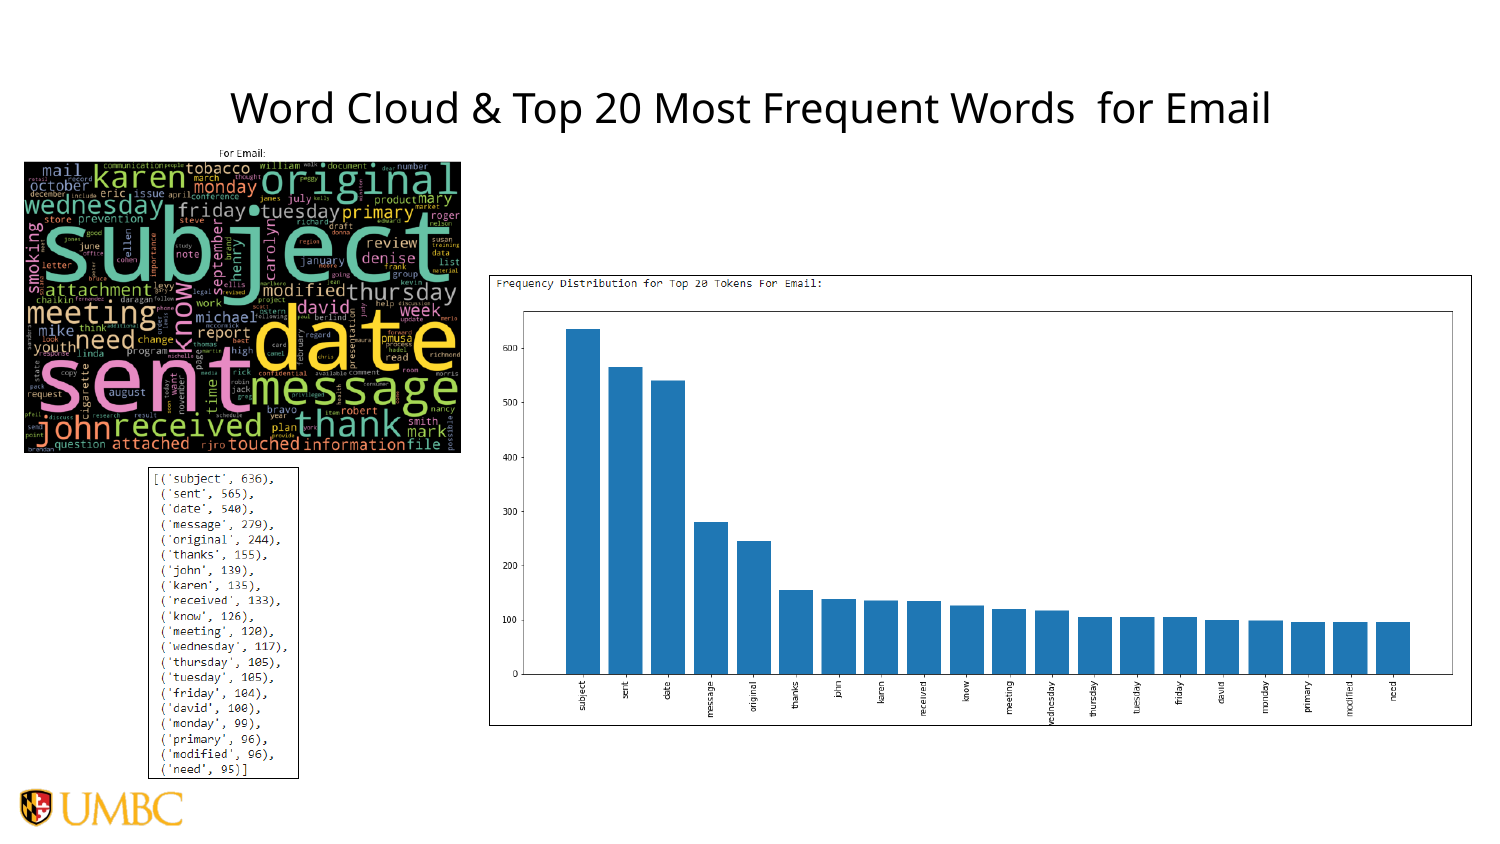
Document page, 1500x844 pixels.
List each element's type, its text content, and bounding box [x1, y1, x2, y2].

picture [17, 143, 466, 458]
text_box Word Cloud & Top 20 Most Frequent Words for Email [117, 67, 1385, 147]
picture [488, 275, 1473, 726]
picture [17, 467, 299, 844]
